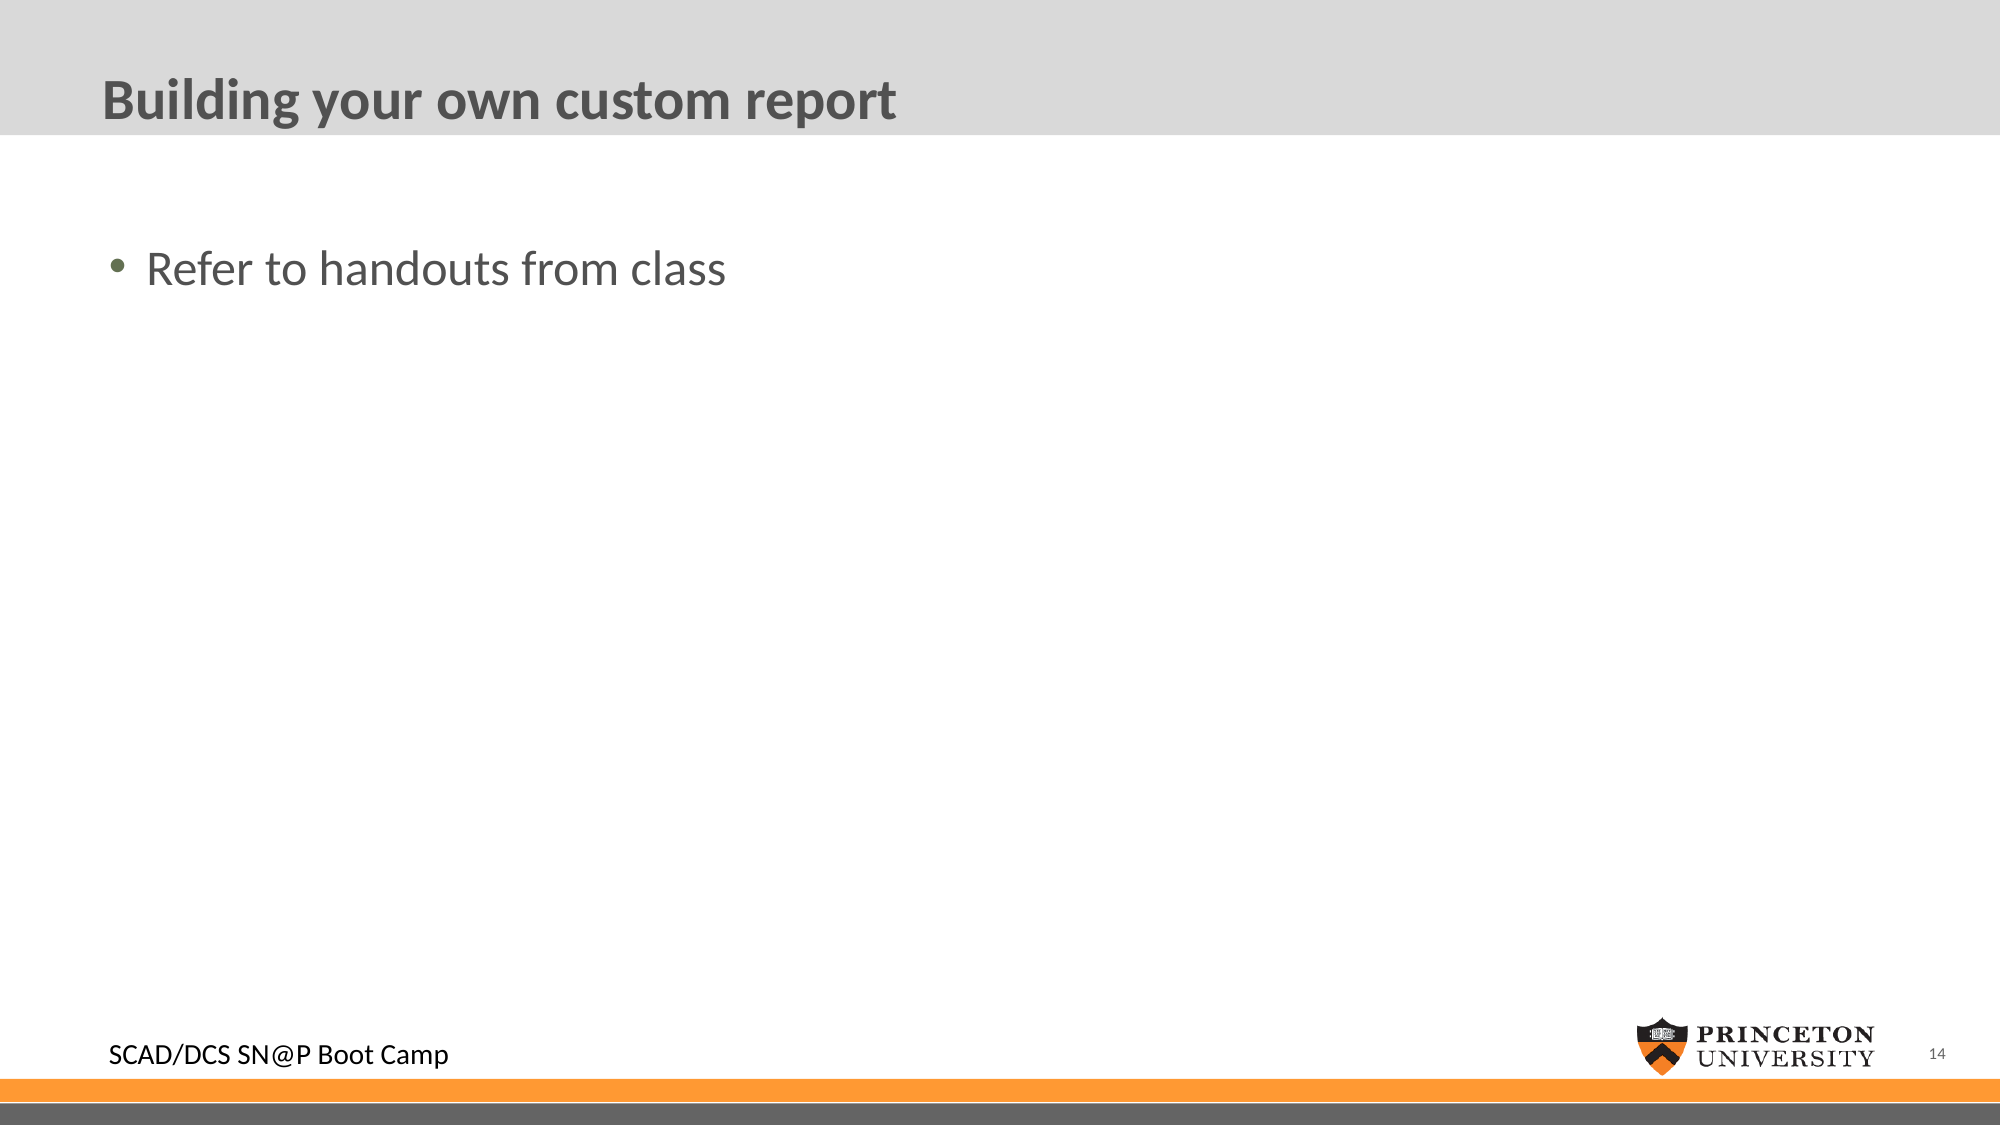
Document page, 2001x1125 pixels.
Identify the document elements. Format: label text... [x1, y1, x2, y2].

picture [1595, 998, 1894, 1078]
list Refer to handouts from class [94, 227, 1894, 970]
title Building your own custom report [87, 21, 1888, 132]
